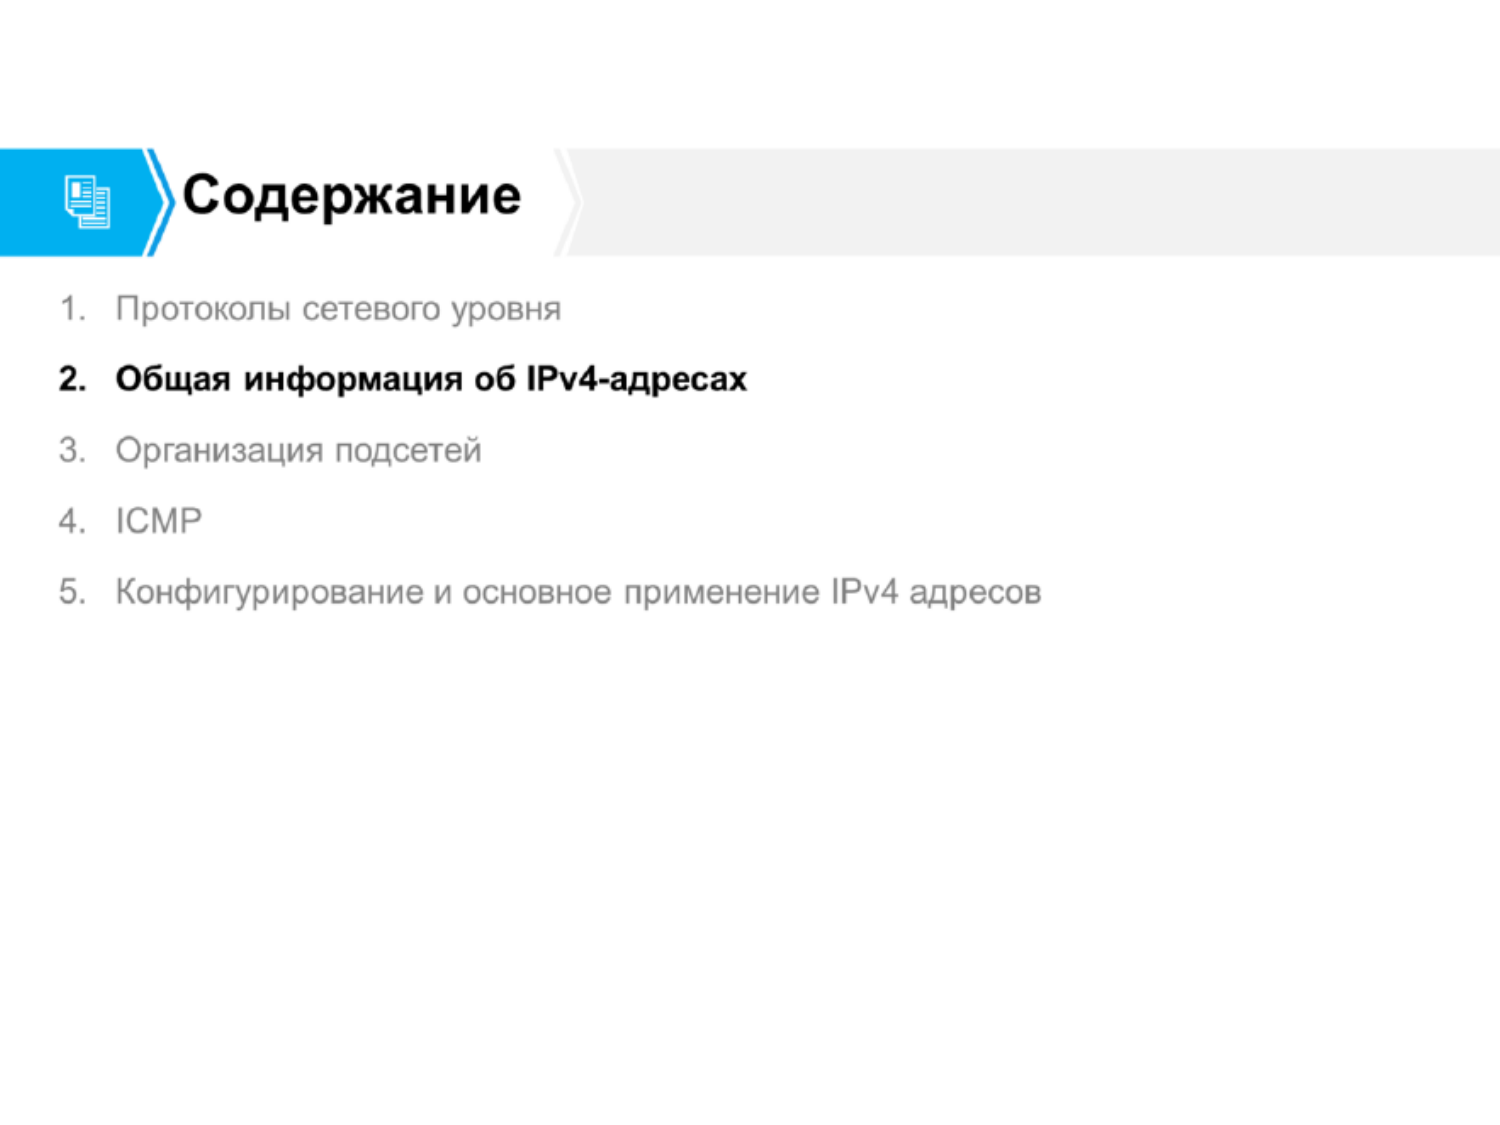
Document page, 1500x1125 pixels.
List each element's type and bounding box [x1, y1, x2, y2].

list [0, 121, 1500, 910]
